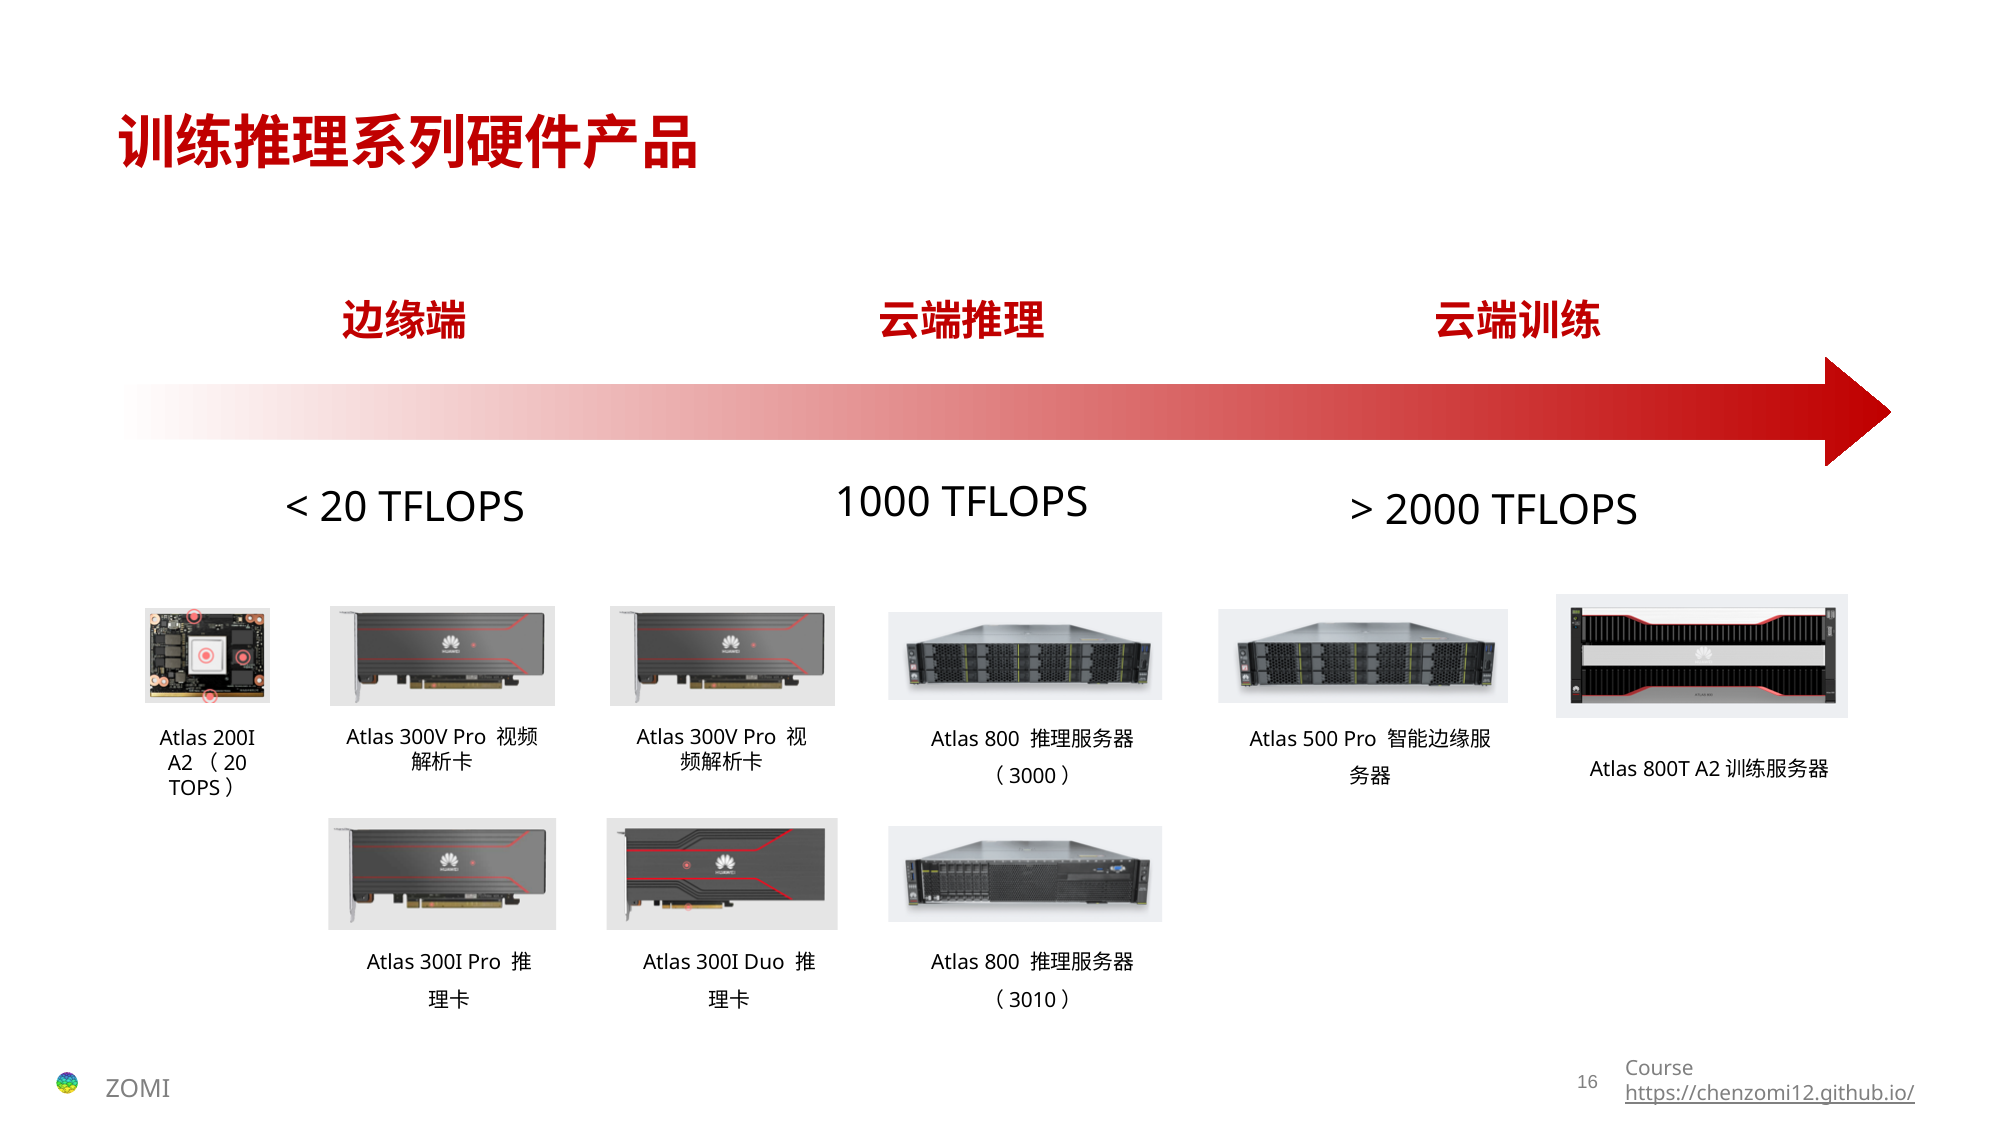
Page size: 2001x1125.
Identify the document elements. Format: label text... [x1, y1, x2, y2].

picture [57, 1073, 77, 1093]
picture [888, 612, 1163, 700]
text_box 1000 TFLOPS [695, 439, 1228, 536]
text_box 云端推理 [695, 260, 1228, 358]
picture [328, 818, 557, 930]
text_box Atlas 300I Duo 推理卡 [606, 937, 838, 1019]
picture [888, 826, 1163, 922]
picture [606, 818, 838, 930]
title 训练推理系列硬件产品 [102, 91, 1901, 189]
text_box Atlas 800 推理服务器（3000） [888, 708, 1162, 796]
text_box Atlas 500 Pro 智能边缘服务器 [1218, 709, 1508, 796]
picture [1218, 609, 1509, 703]
picture [145, 608, 270, 704]
text_box Atlas 800 推理服务器（3010） [888, 929, 1162, 1019]
text_box > 2000 TFLOPS [1227, 446, 1761, 544]
text_box Atlas 800T A2训练服务器 [1560, 736, 1844, 789]
text_box Atlas 300V Pro 视频解析卡 [323, 715, 562, 781]
picture [609, 606, 835, 706]
picture [329, 606, 555, 706]
text_box < 20 TFLOPS [138, 444, 672, 541]
text_box Atlas 200I A2（20 TOPS） [125, 717, 289, 807]
text_box Atlas 300I Pro 推理卡 [328, 937, 557, 1019]
list 边缘端 [138, 260, 672, 358]
text_box [107, 355, 1894, 469]
text_box 云端训练 [1252, 260, 1785, 358]
picture [1555, 593, 1849, 718]
text_box Atlas 300V Pro 视频解析卡 [615, 715, 830, 781]
